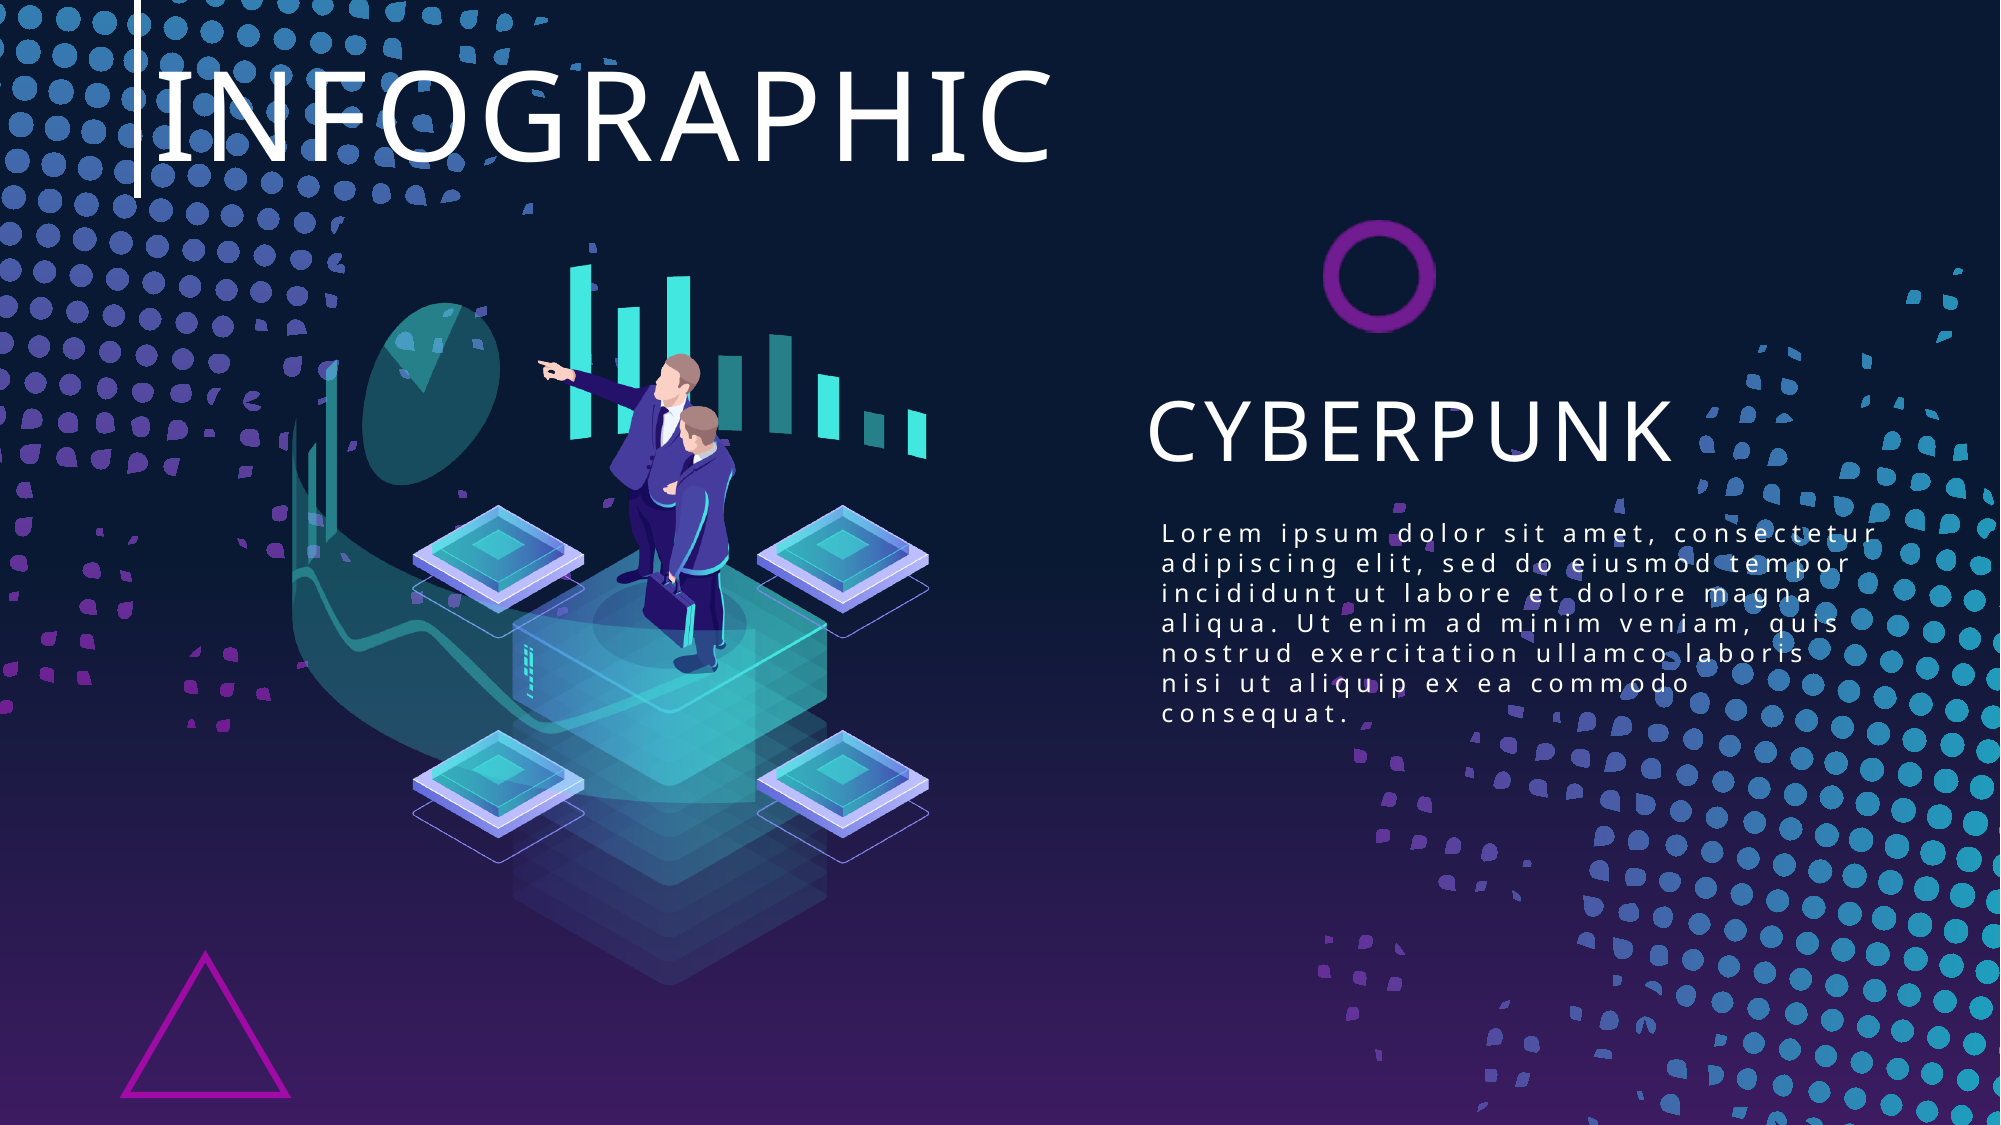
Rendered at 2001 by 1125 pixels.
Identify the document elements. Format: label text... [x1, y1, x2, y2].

picture [1323, 220, 1436, 333]
text_box CYBERPUNK [1130, 371, 1688, 486]
picture [291, 264, 930, 985]
text_box Lorem ipsum dolor sit amet, consectetur adipiscing elit, sed do eiusmod tempor incididunt ut labore et dolore magna aliqua. Ut enim ad minim veniam, quis nostrud exercitation ullamco laboris nisi ut aliquip ex ea commodo consequat. [1146, 510, 1900, 735]
text_box INFOGRAPHIC [139, 28, 1071, 194]
